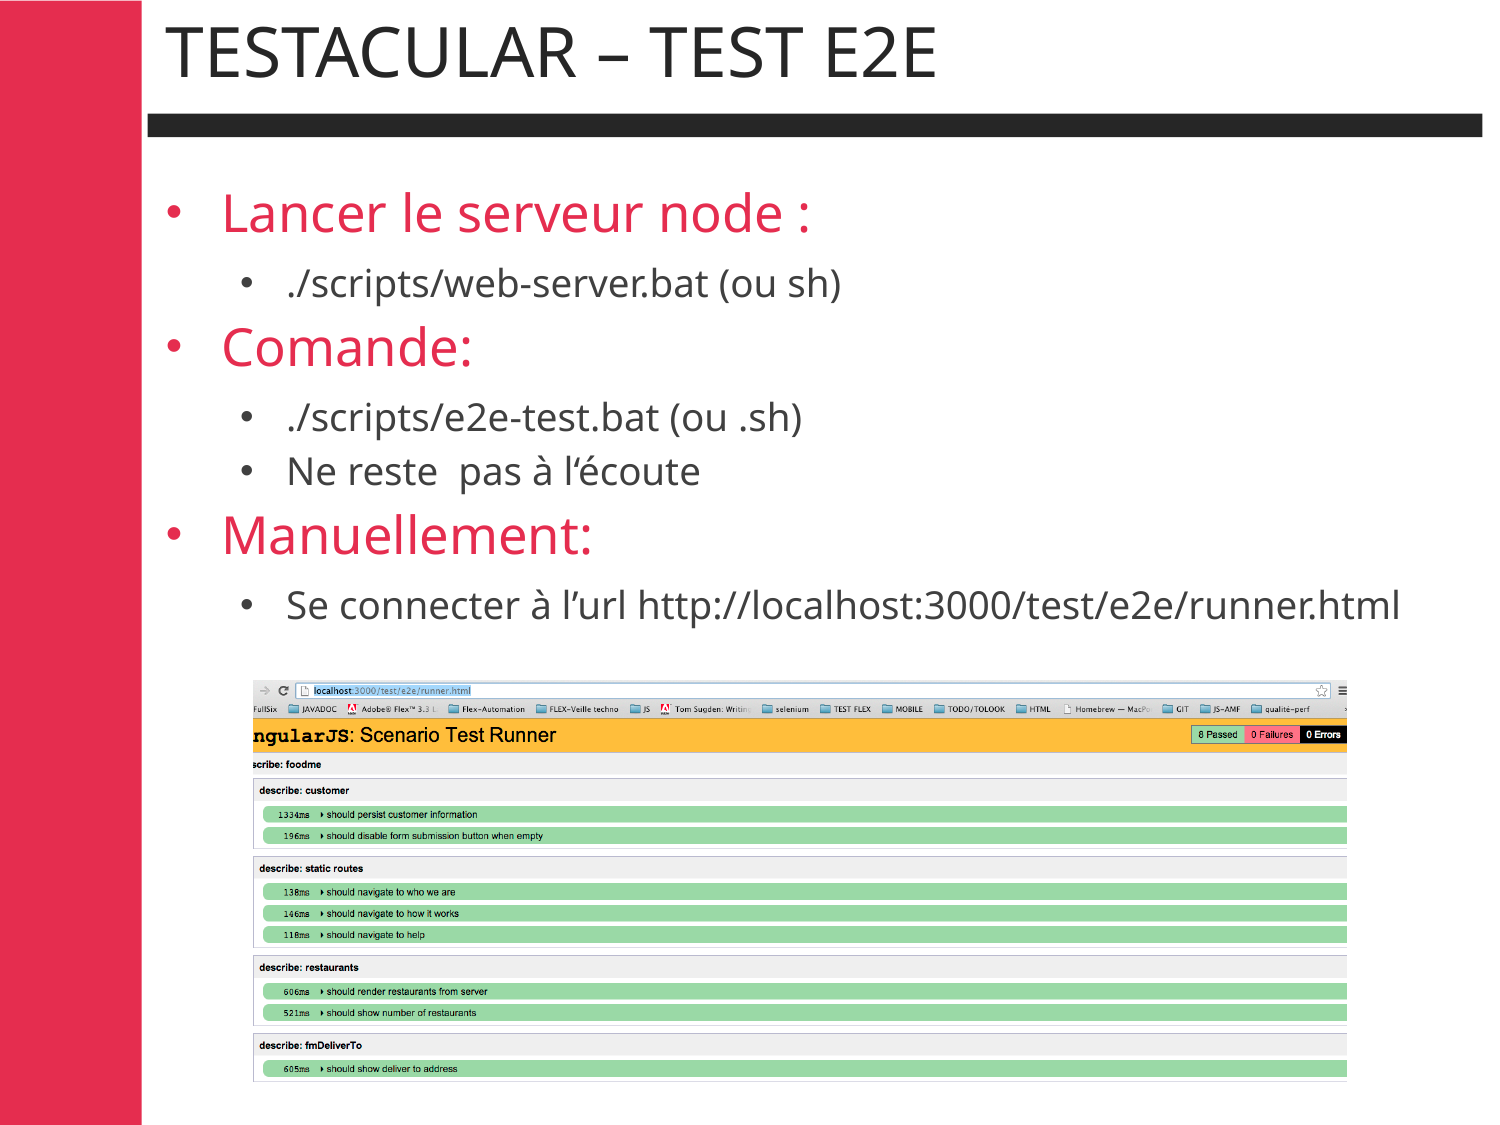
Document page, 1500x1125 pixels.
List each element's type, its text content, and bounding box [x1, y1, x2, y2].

picture [253, 680, 1347, 1102]
list Lancer le serveur node : ./scripts/web-server.bat (ou sh) Comande: ./scripts/e2e-test.bat (ou .sh) Ne reste pas à l‘écoute Manuellement: Se connecter à l’url http://localhost:3000/test/e2e/runner.html [151, 172, 1447, 646]
title Testacular – Test e2e [151, 0, 1483, 99]
